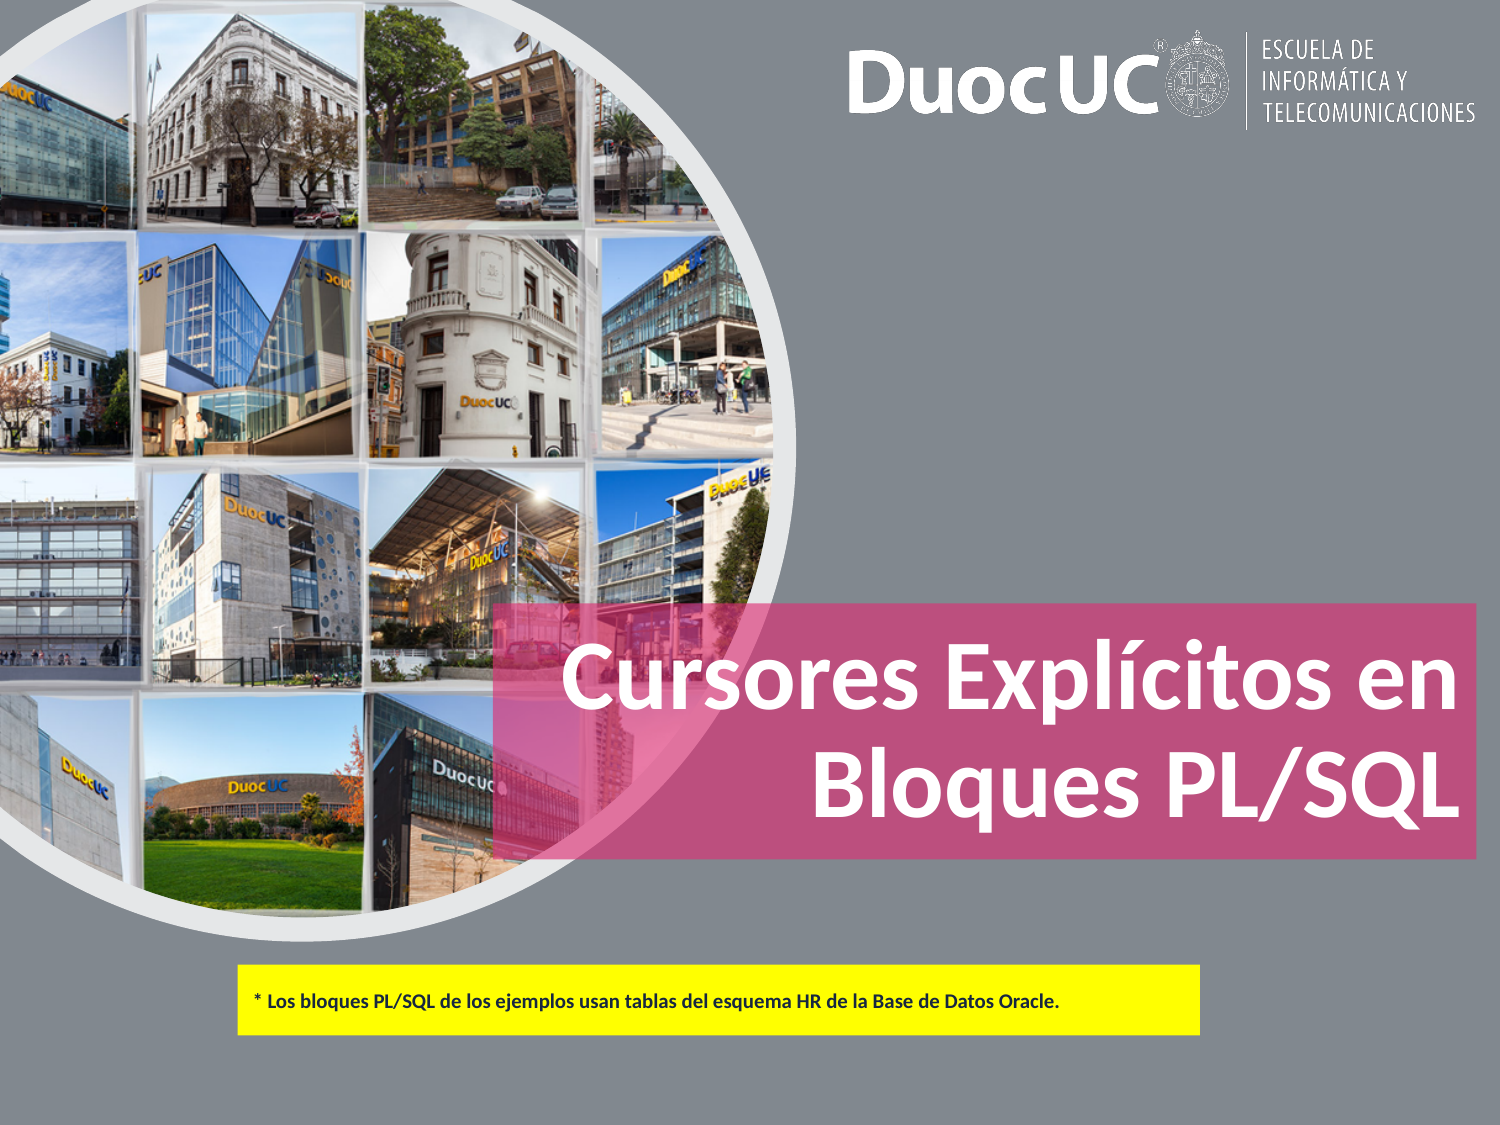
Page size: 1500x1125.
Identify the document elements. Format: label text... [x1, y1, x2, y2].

picture [849, 30, 1475, 130]
picture [0, 0, 774, 918]
title Cursores Explícitos en Bloques PL/SQL [492, 603, 1477, 860]
text_box * Los bloques PL/SQL de los ejemplos usan tablas del esquema HR de la Base de Datos Oracle. [236, 963, 1202, 1037]
